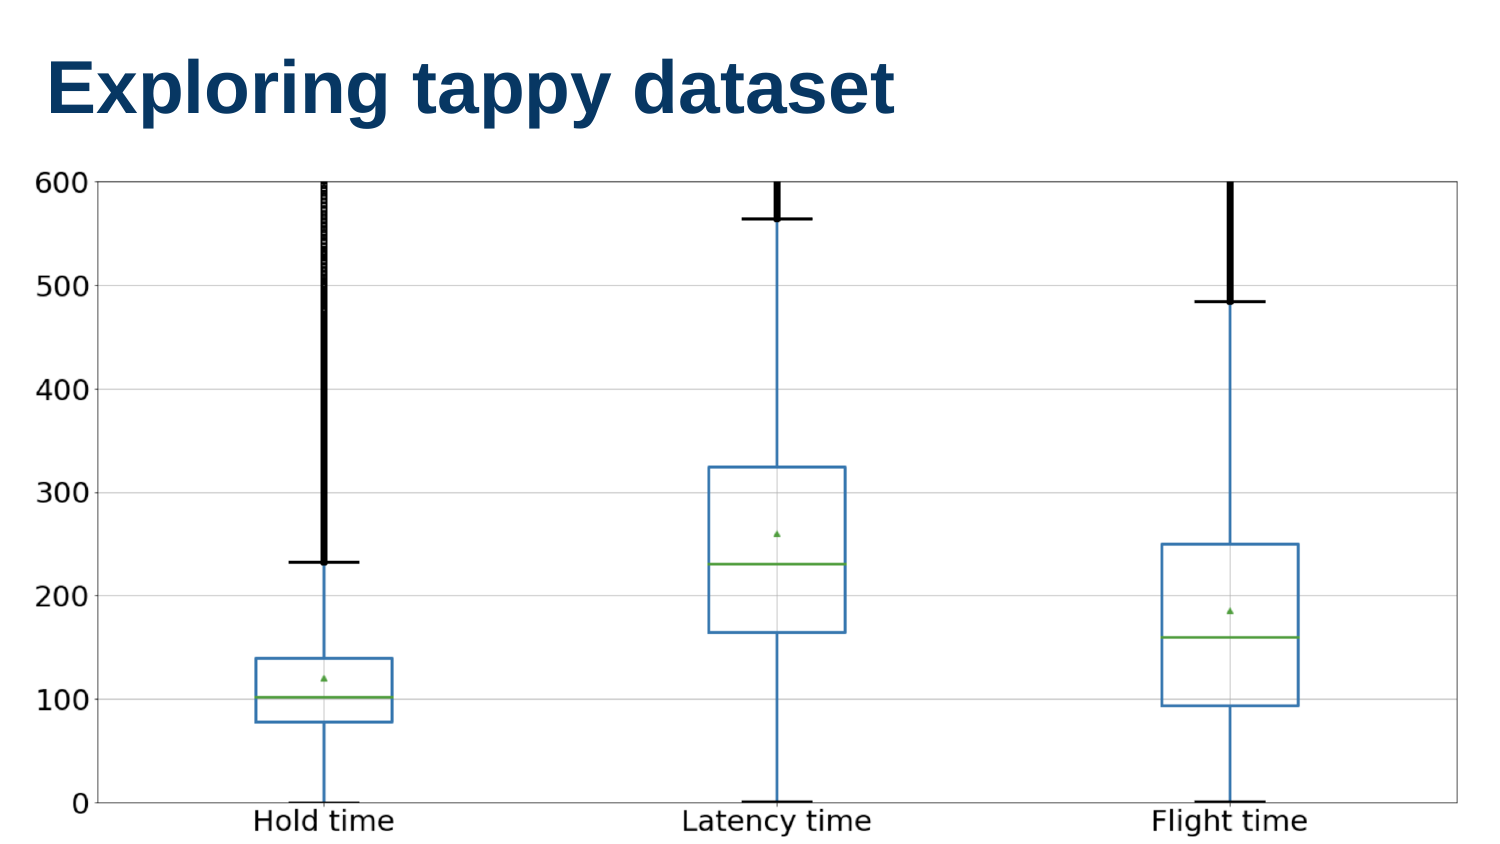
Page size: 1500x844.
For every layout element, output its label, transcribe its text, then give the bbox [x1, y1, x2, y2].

picture [29, 164, 1467, 842]
title Exploring tappy dataset [31, 23, 1480, 156]
